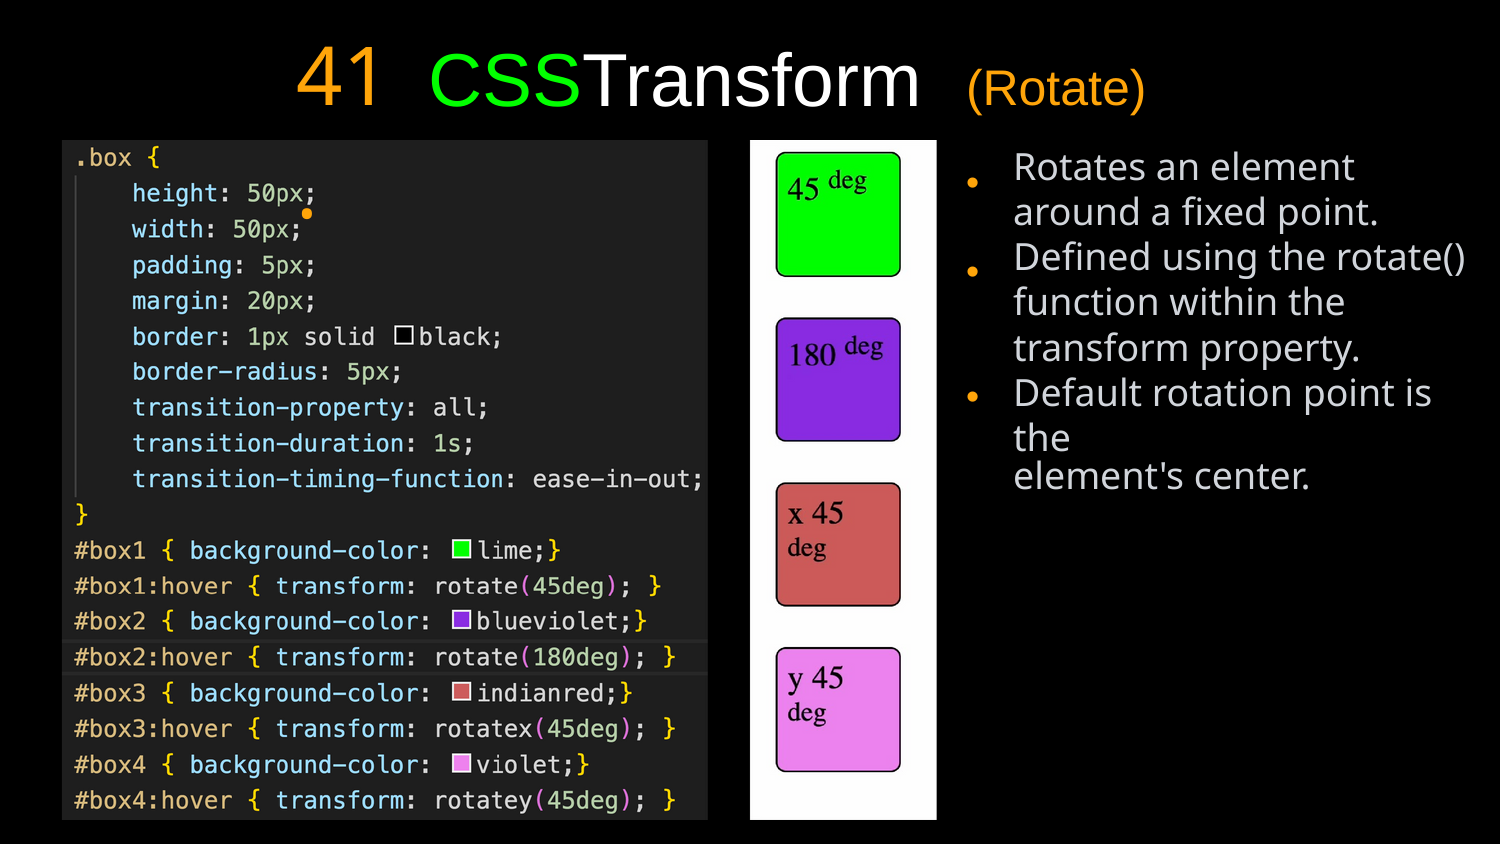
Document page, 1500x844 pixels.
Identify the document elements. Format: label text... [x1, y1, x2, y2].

text_box [61, 140, 937, 821]
text_box Rotates an element around a fixed point. Defined using the rotate() function within the transform property. Default rotation point is the element's center. [1013, 142, 1475, 498]
text_box 41. [296, 7, 407, 235]
text_box CSSTransform [428, 16, 977, 122]
text_box • • [966, 113, 980, 293]
text_box (Rotate) [966, 45, 1151, 116]
text_box • [966, 364, 980, 418]
